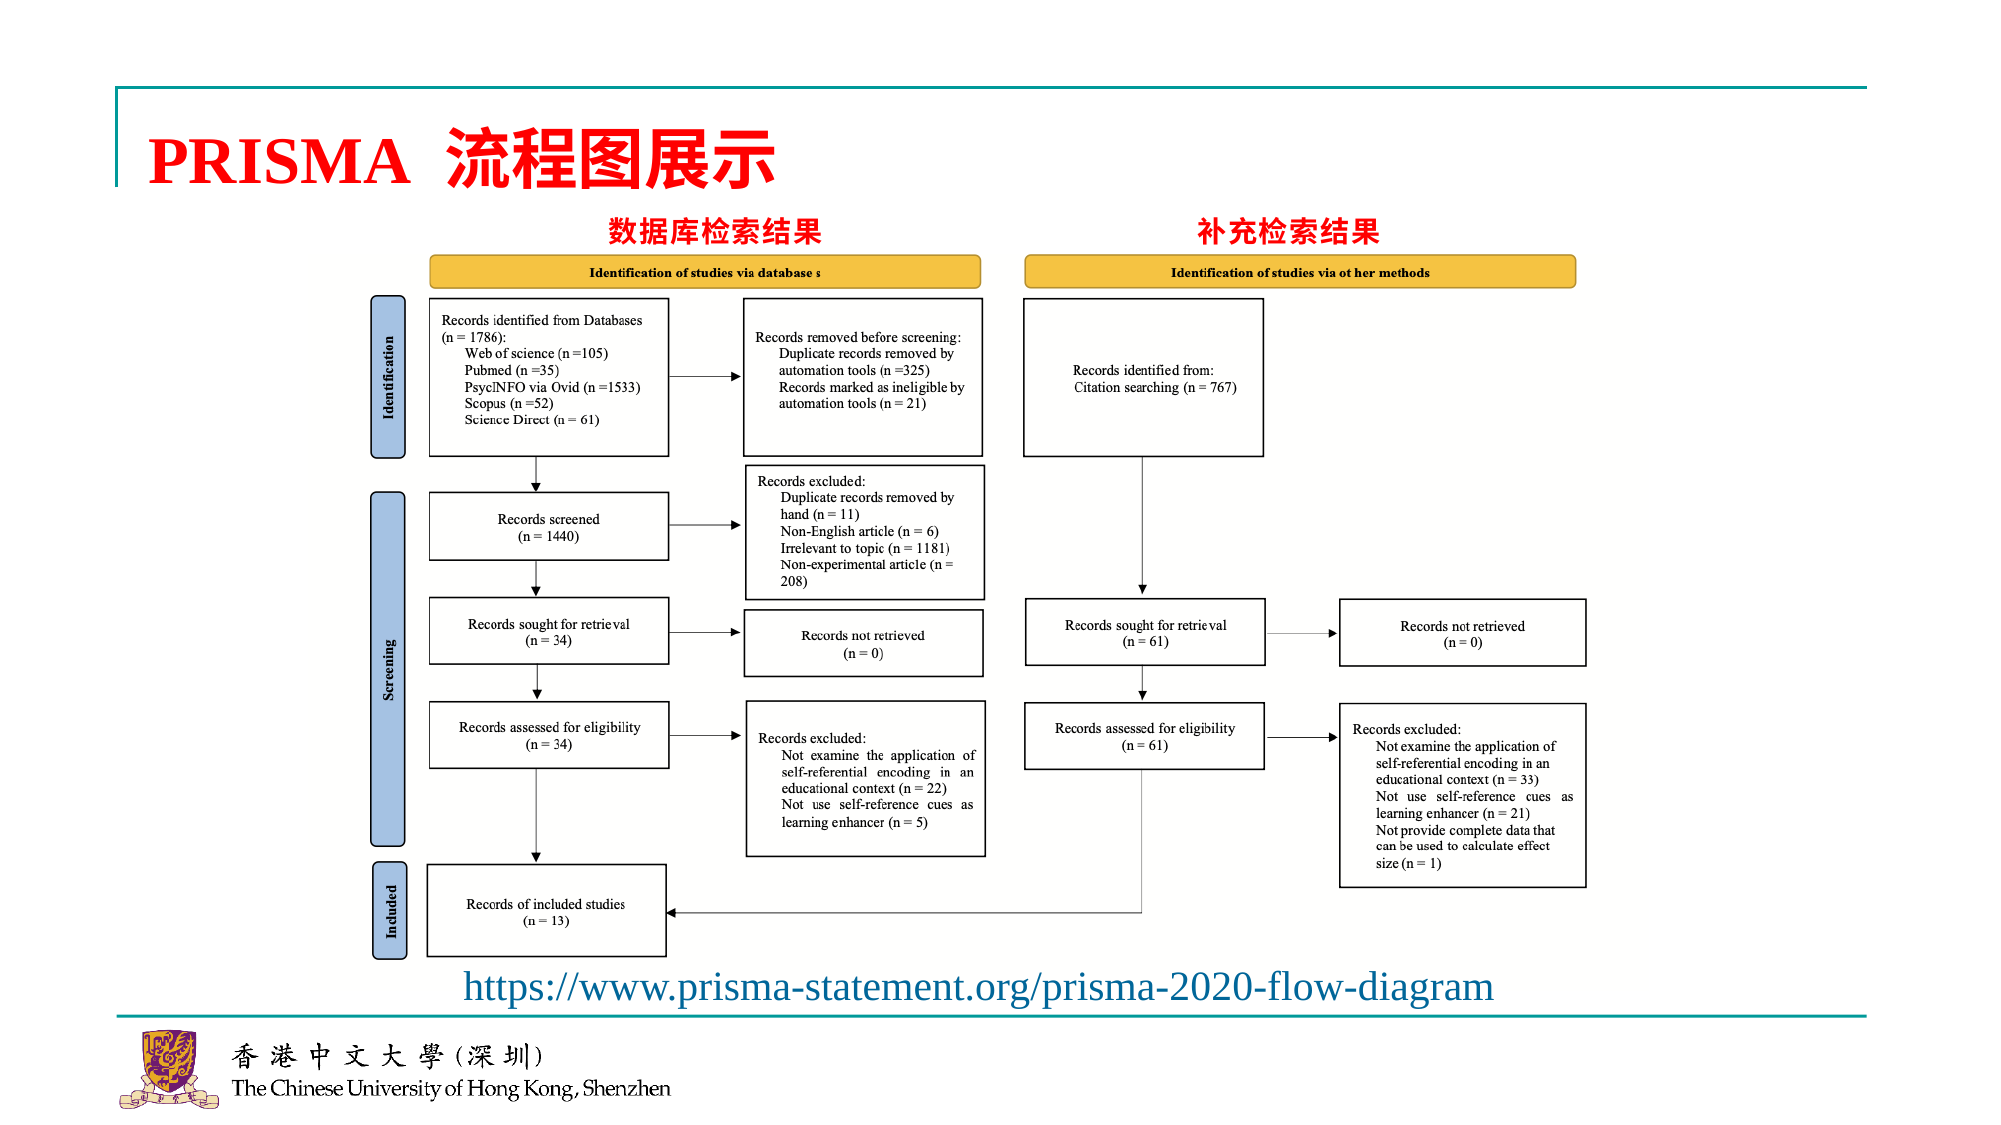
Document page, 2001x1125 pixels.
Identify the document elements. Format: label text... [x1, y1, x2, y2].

picture [1299, 983, 1308, 991]
picture [1111, 984, 1118, 991]
picture [981, 983, 990, 991]
picture [635, 983, 644, 991]
picture [1364, 983, 1372, 991]
picture [1481, 984, 1487, 991]
picture [470, 983, 477, 991]
picture [747, 984, 754, 991]
picture [1196, 975, 1205, 991]
picture [759, 984, 765, 991]
picture [67, 995, 723, 1125]
picture [1049, 983, 1057, 991]
picture [888, 984, 895, 991]
picture [604, 983, 613, 991]
picture [514, 983, 522, 991]
picture [1415, 983, 1422, 991]
title PRISMA 流程图展示 [133, 109, 1867, 207]
picture [939, 983, 946, 991]
picture [1469, 984, 1476, 991]
picture [1123, 984, 1130, 991]
picture [300, 204, 1659, 991]
text_box https://www.prisma-statement.org/prisma-2020-flow-diagram [448, 999, 1511, 1017]
picture [1238, 975, 1247, 991]
picture [1016, 983, 1023, 991]
picture [900, 984, 906, 991]
picture [684, 983, 692, 991]
